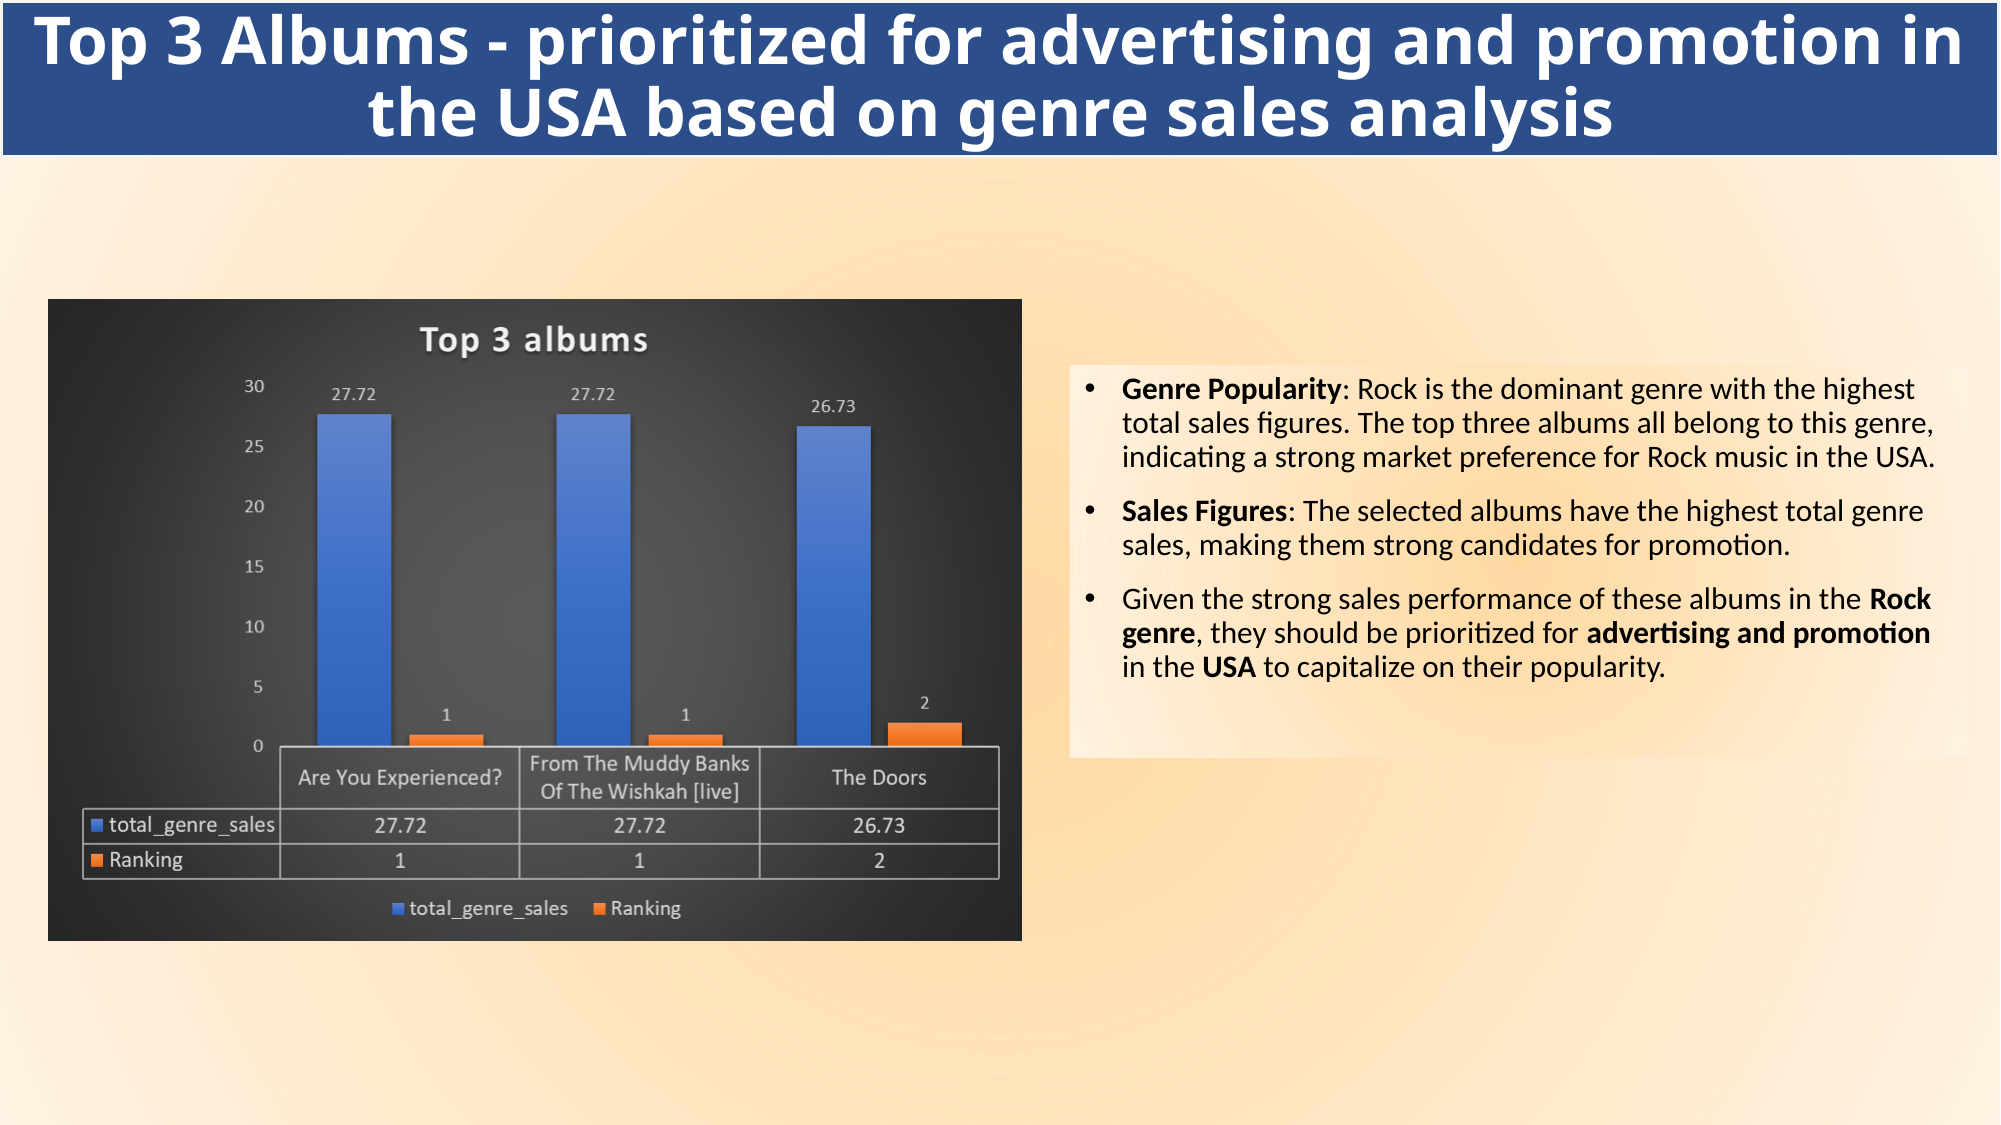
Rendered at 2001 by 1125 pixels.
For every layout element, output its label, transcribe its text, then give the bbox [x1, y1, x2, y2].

text_box Genre Popularity: Rock is the dominant genre with the highest total sales figures. The top three albums all belong to this genre, indicating a strong market preference for Rock music in the USA. Sales Figures: The selected albums have the highest total genre sales, making them strong candidates for promotion. Given the strong sales performance of these albums in the Rock genre, they should be prioritized for advertising and promotion in the USA to capitalize on their popularity. [1069, 365, 1968, 758]
text_box [0, 158, 2000, 1125]
picture [48, 299, 1022, 941]
text_box Top 3 Albums - prioritized for advertising and promotion in the USA based on genre sales analysis [0, 0, 2000, 158]
